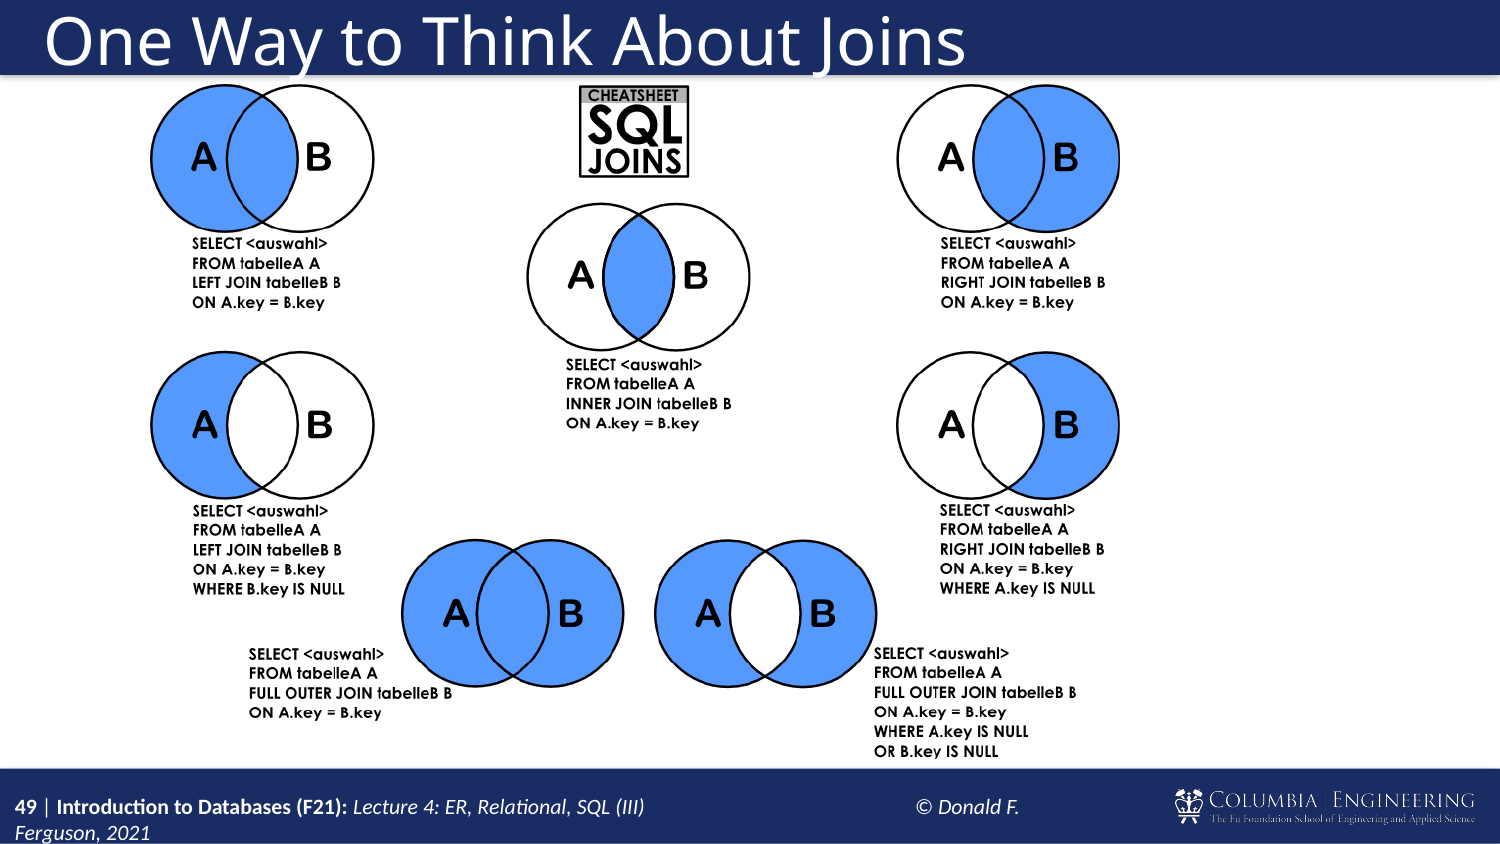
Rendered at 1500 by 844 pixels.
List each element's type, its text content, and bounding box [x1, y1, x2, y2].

picture [149, 84, 1120, 760]
title One Way to Think About Joins [28, 0, 1450, 73]
